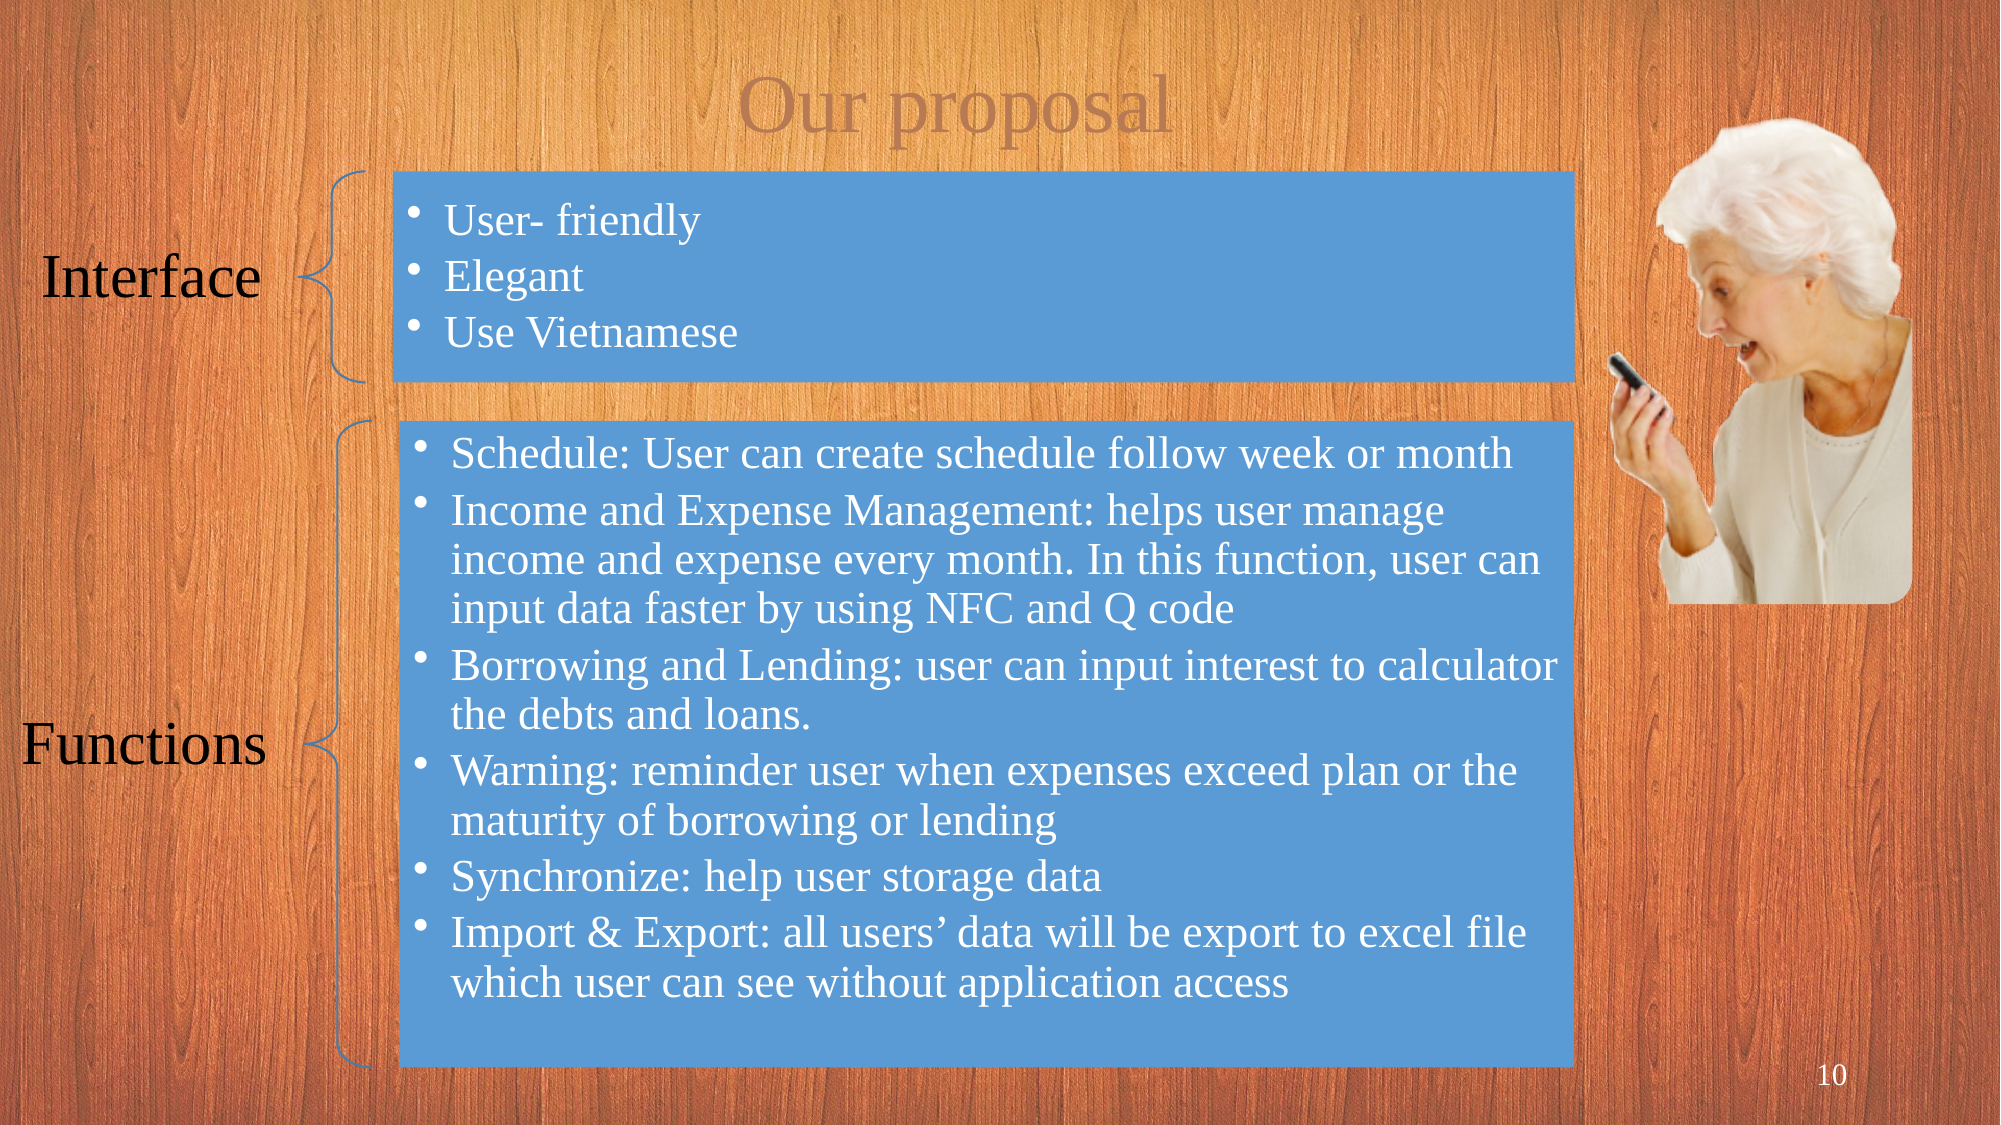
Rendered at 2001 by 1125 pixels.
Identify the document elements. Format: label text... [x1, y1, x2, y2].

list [0, 155, 1575, 1084]
title Our proposal [722, 23, 1223, 155]
picture [1595, 96, 1913, 605]
slide_number 10 [1325, 1042, 1863, 1103]
